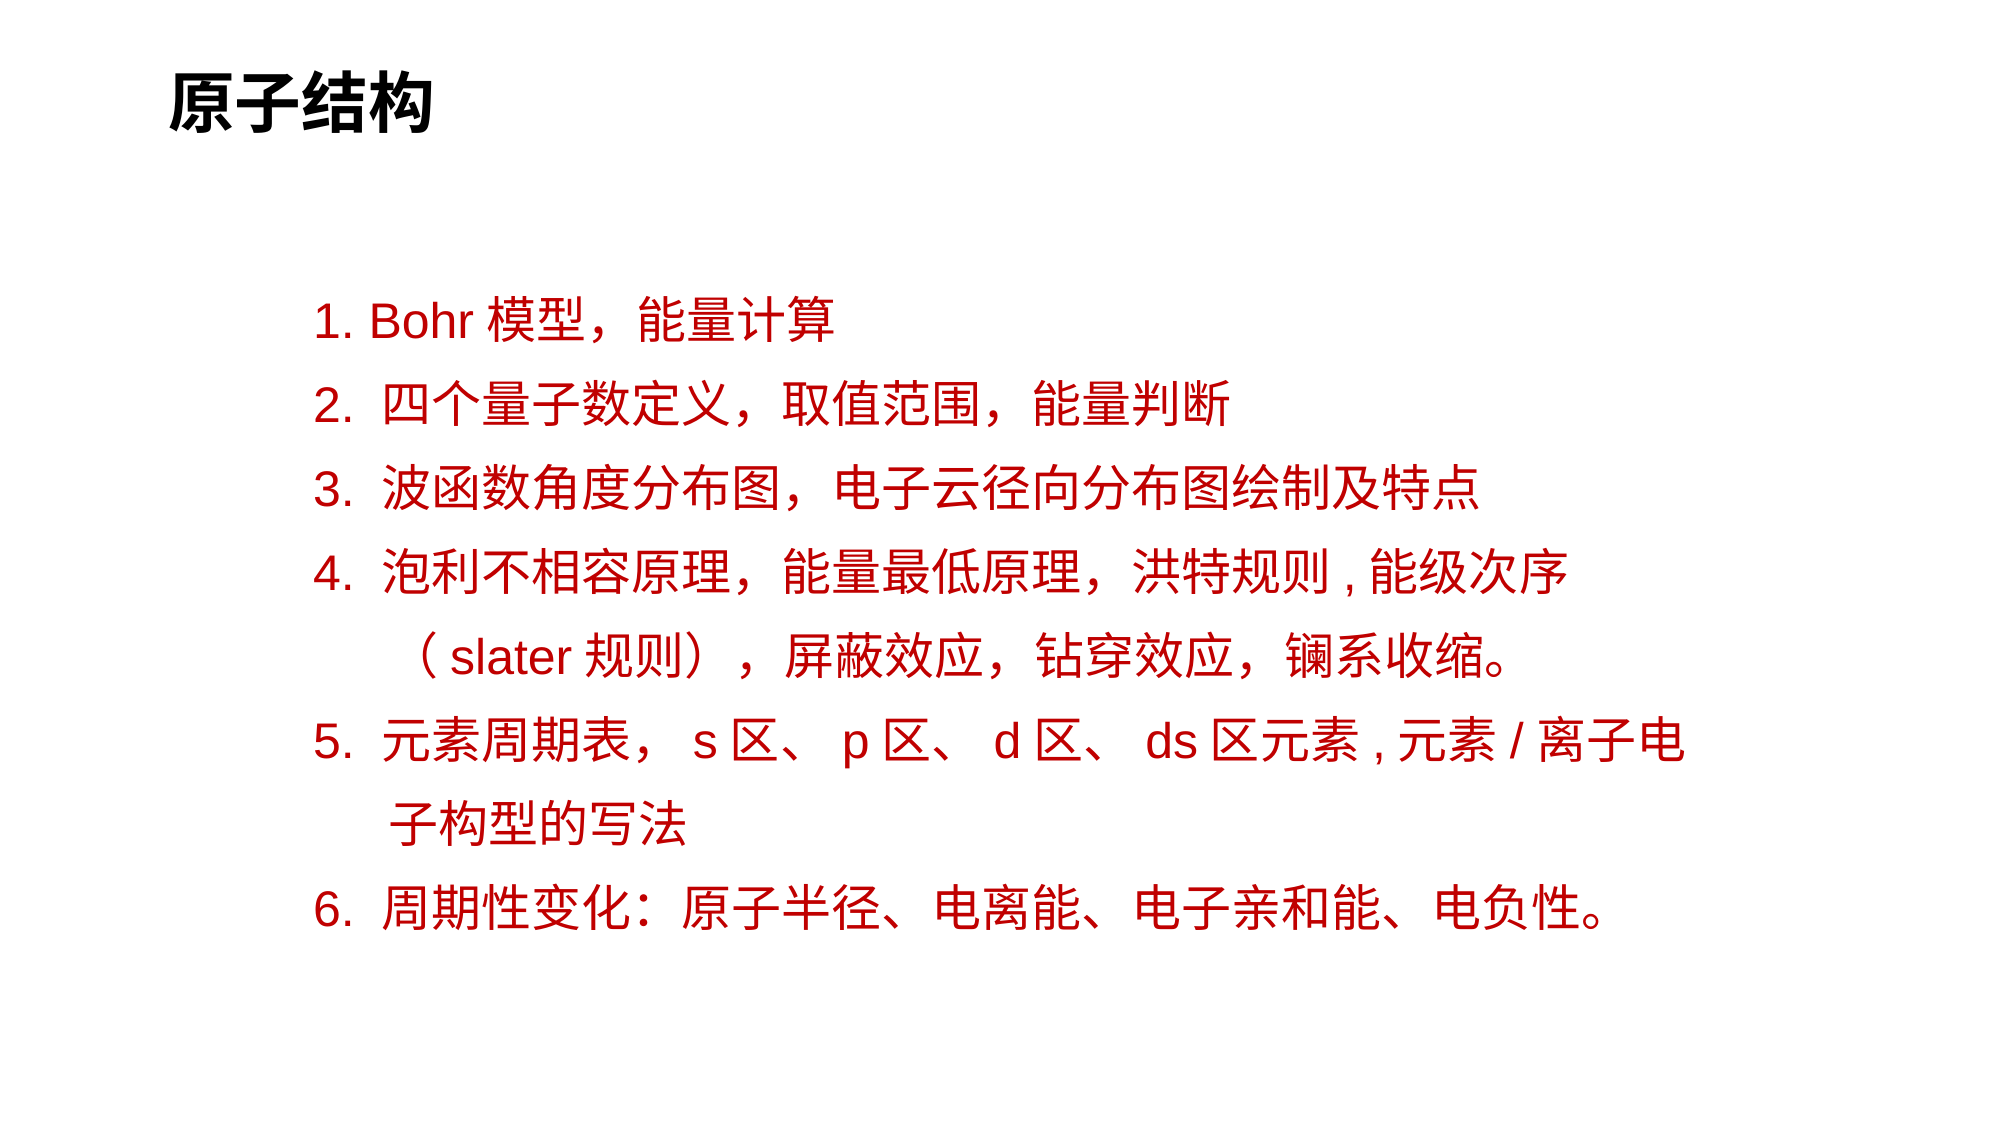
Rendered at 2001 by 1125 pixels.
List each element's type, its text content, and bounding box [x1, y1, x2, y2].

text_box 1. Bohr模型，能量计算 2. 四个量子数定义，取值范围，能量判断 3. 波函数角度分布图，电子云径向分布图绘制及特点 4. 泡利不相容原理，能量最低原理，洪特规则,能级次序（slater规则），屏蔽效应，钻穿效应，镧系收缩。 5. 元素周期表，s区、p区、d区、ds区元素,元素/离子电子构型的写法 6. 周期性变化：原子半径、电离能、电子亲和能、电负性。 [298, 257, 1702, 1028]
text_box 原子结构 [153, 53, 1466, 149]
